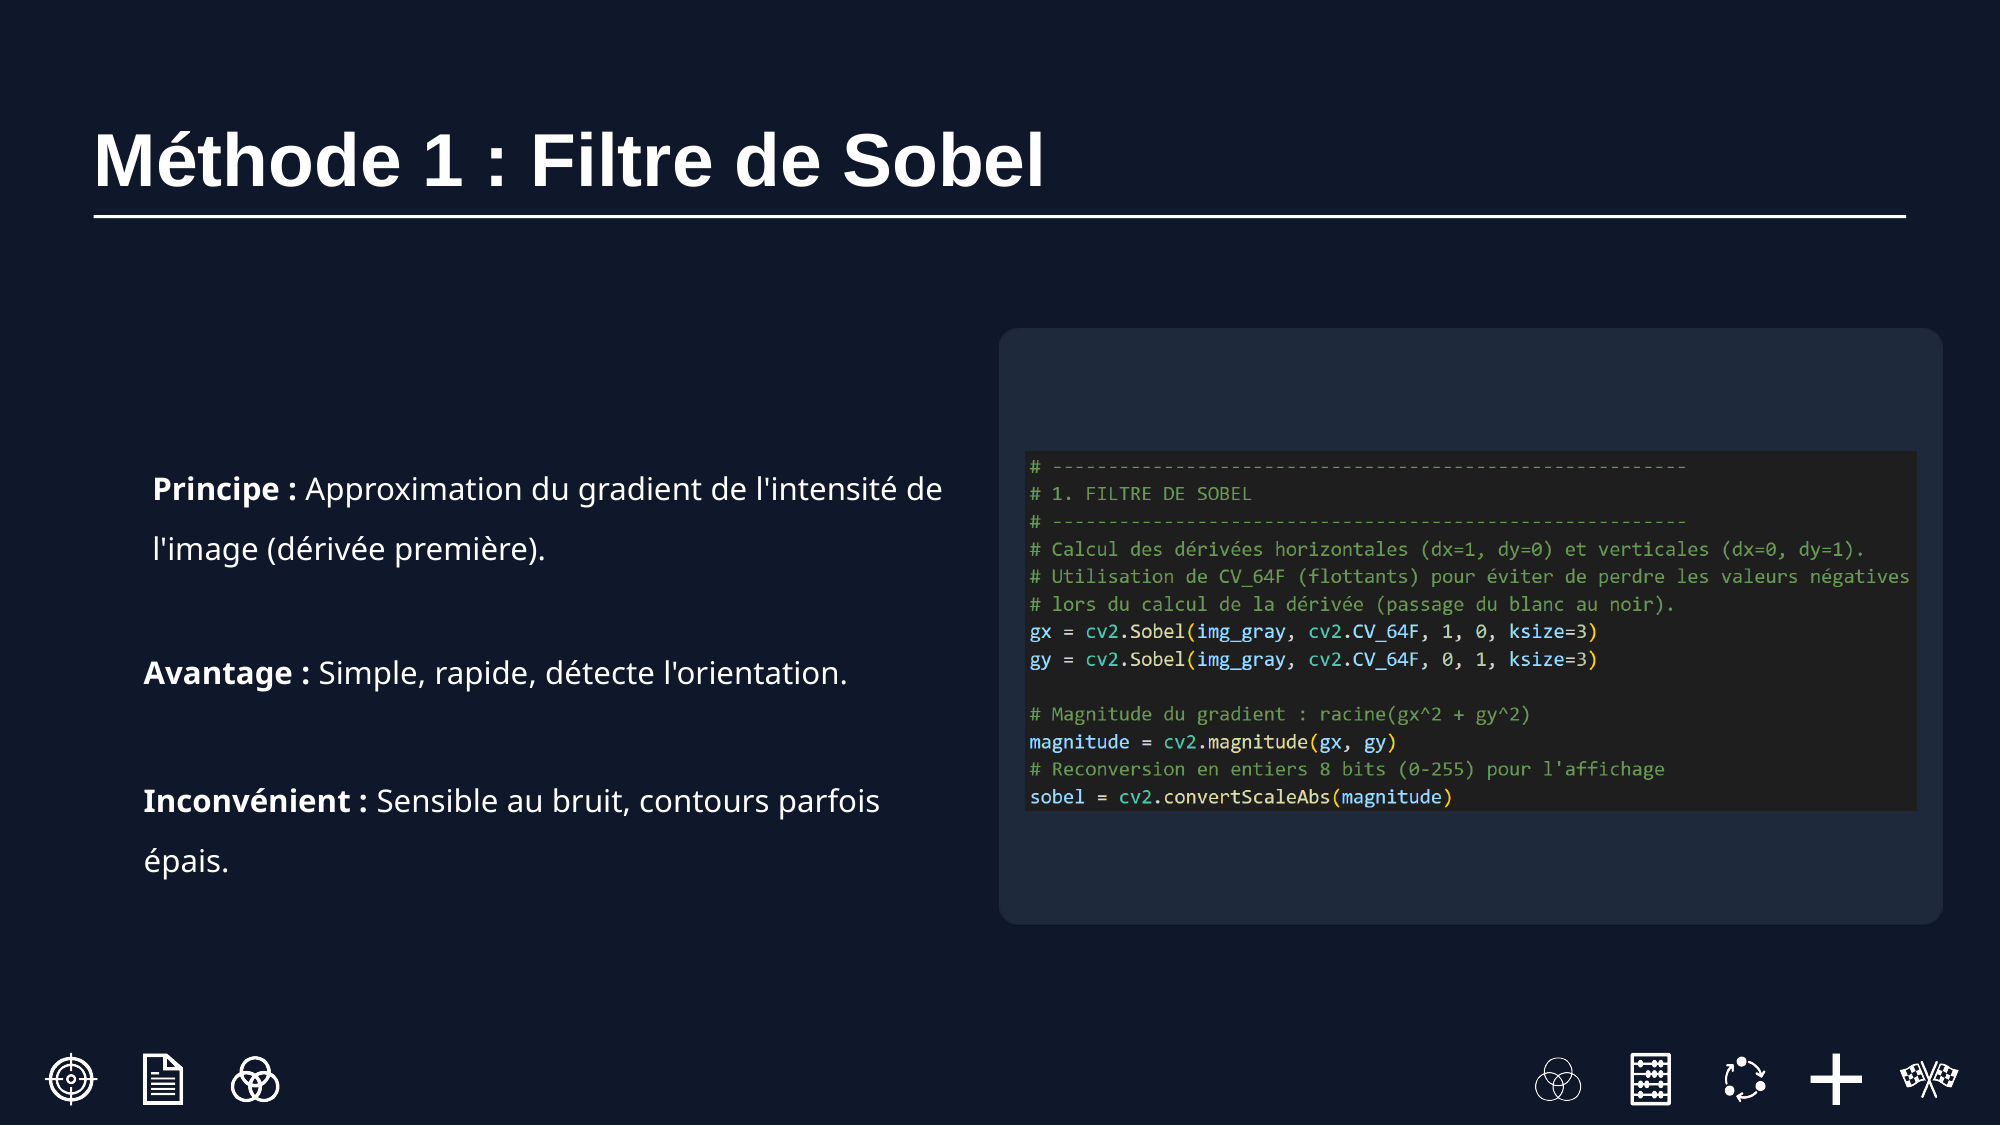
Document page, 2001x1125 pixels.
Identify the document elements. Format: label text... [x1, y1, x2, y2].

picture [1527, 1048, 1589, 1110]
picture [1898, 1048, 1960, 1110]
picture [224, 1048, 286, 1110]
picture [1620, 1048, 1682, 1110]
text_box [93, 215, 1907, 219]
text_box Principe : Approximation du gradient de l'intensité de l'image (dérivée première). [141, 446, 962, 567]
text_box Méthode 1 : Filtre de Sobel [93, 93, 1997, 202]
picture [1712, 1048, 1774, 1110]
text_box Inconvénient : Sensible au bruit, contours parfois épais. [132, 759, 954, 880]
picture [1805, 1048, 1867, 1110]
picture [40, 1048, 102, 1110]
picture [999, 326, 1944, 927]
picture [132, 1048, 194, 1110]
text_box Avantage : Simple, rapide, détecte l'orientation. [132, 630, 954, 691]
